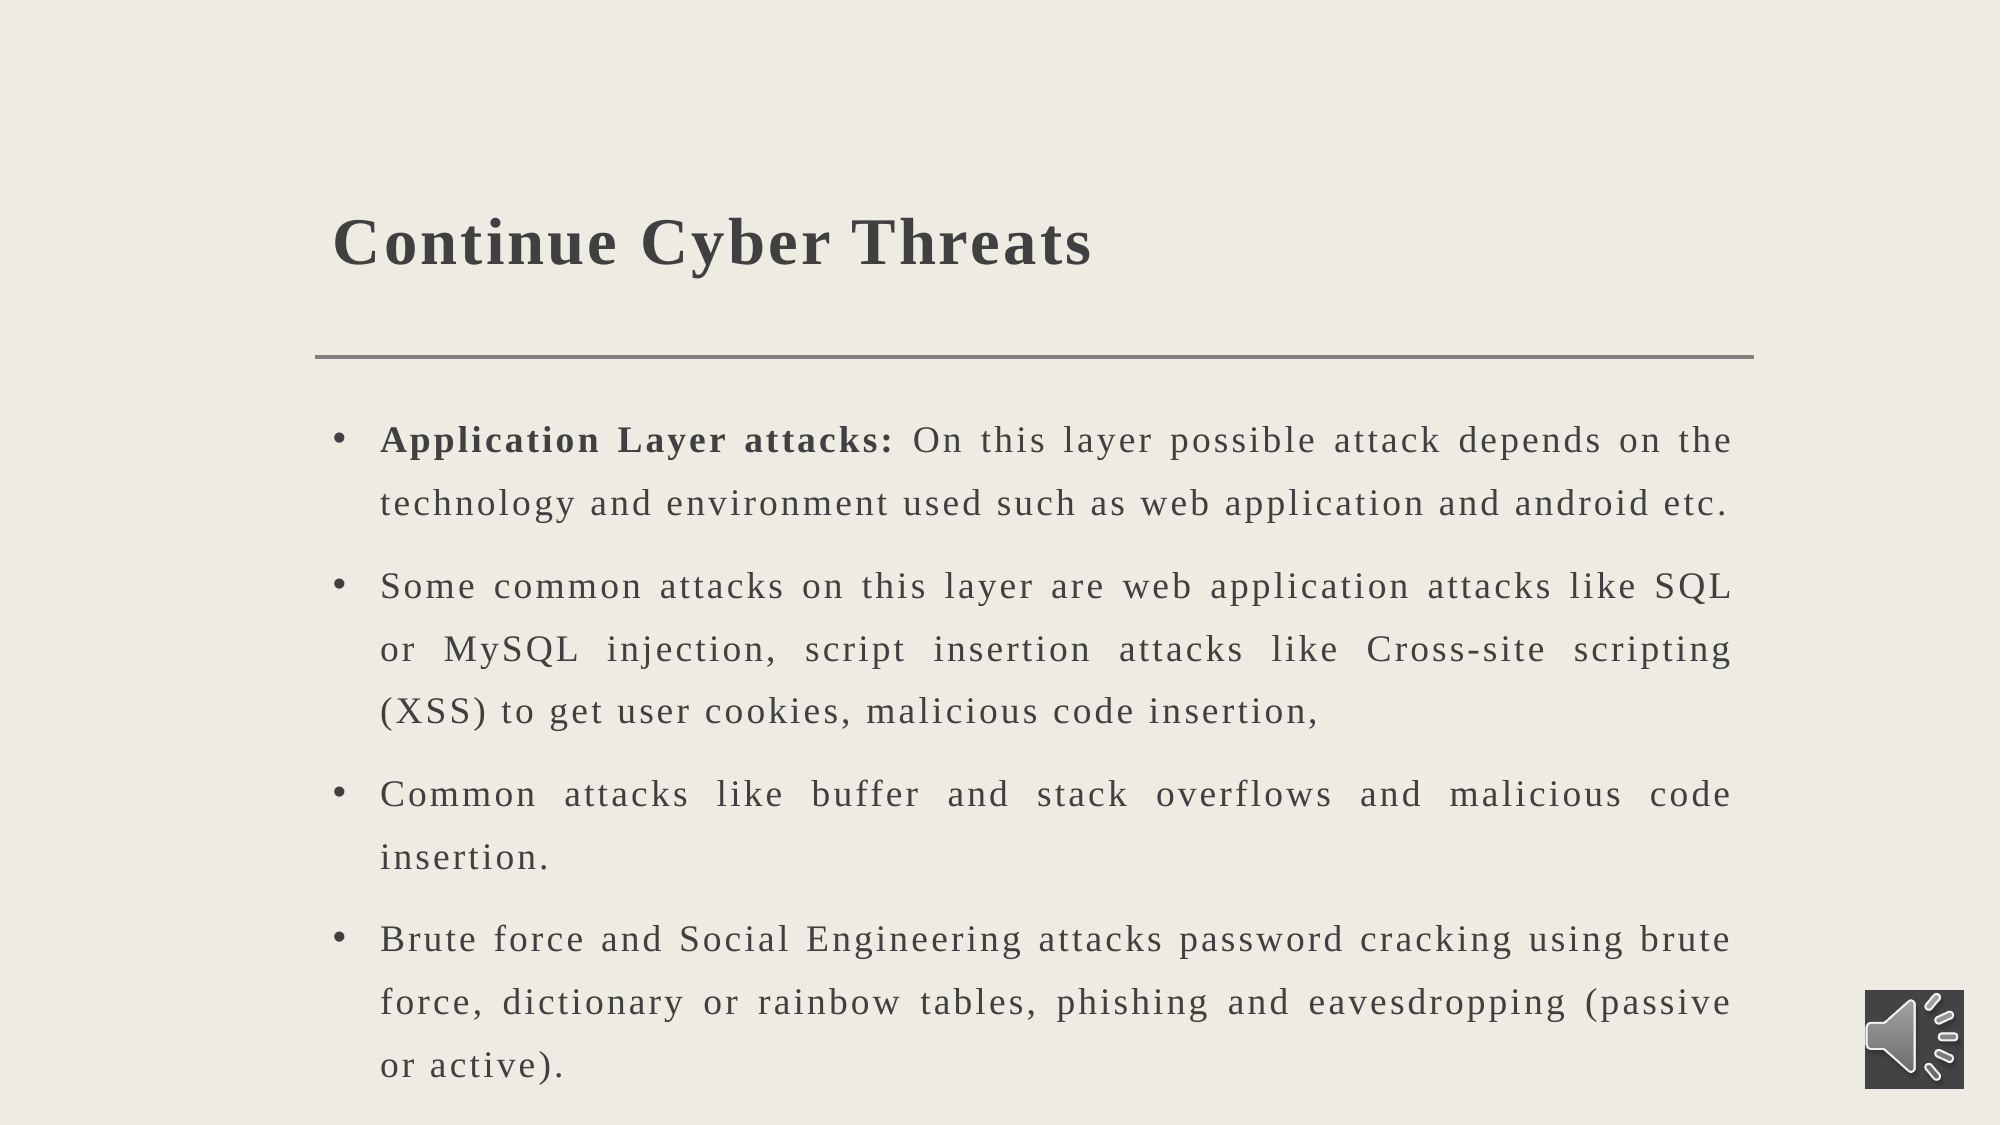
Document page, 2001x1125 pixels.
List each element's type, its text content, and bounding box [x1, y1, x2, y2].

picture [1864, 989, 1965, 1090]
title Continue Cyber Threats [315, 72, 1754, 294]
list Application Layer attacks: On this layer possible attack depends on the technology and environment used such as web application and android etc. Some common attacks on this layer are web application attacks like SQL or MySQL injection, script insertion attacks like Cross-site scripting (XSS) to get user cookies, malicious code insertion, Common attacks like buffer and stack overflows and malicious code insertion. Brute force and Social Engineering attacks password cracking using brute force, dictionary or rainbow tables, phishing and eavesdropping (passive or active). [315, 379, 1754, 1107]
